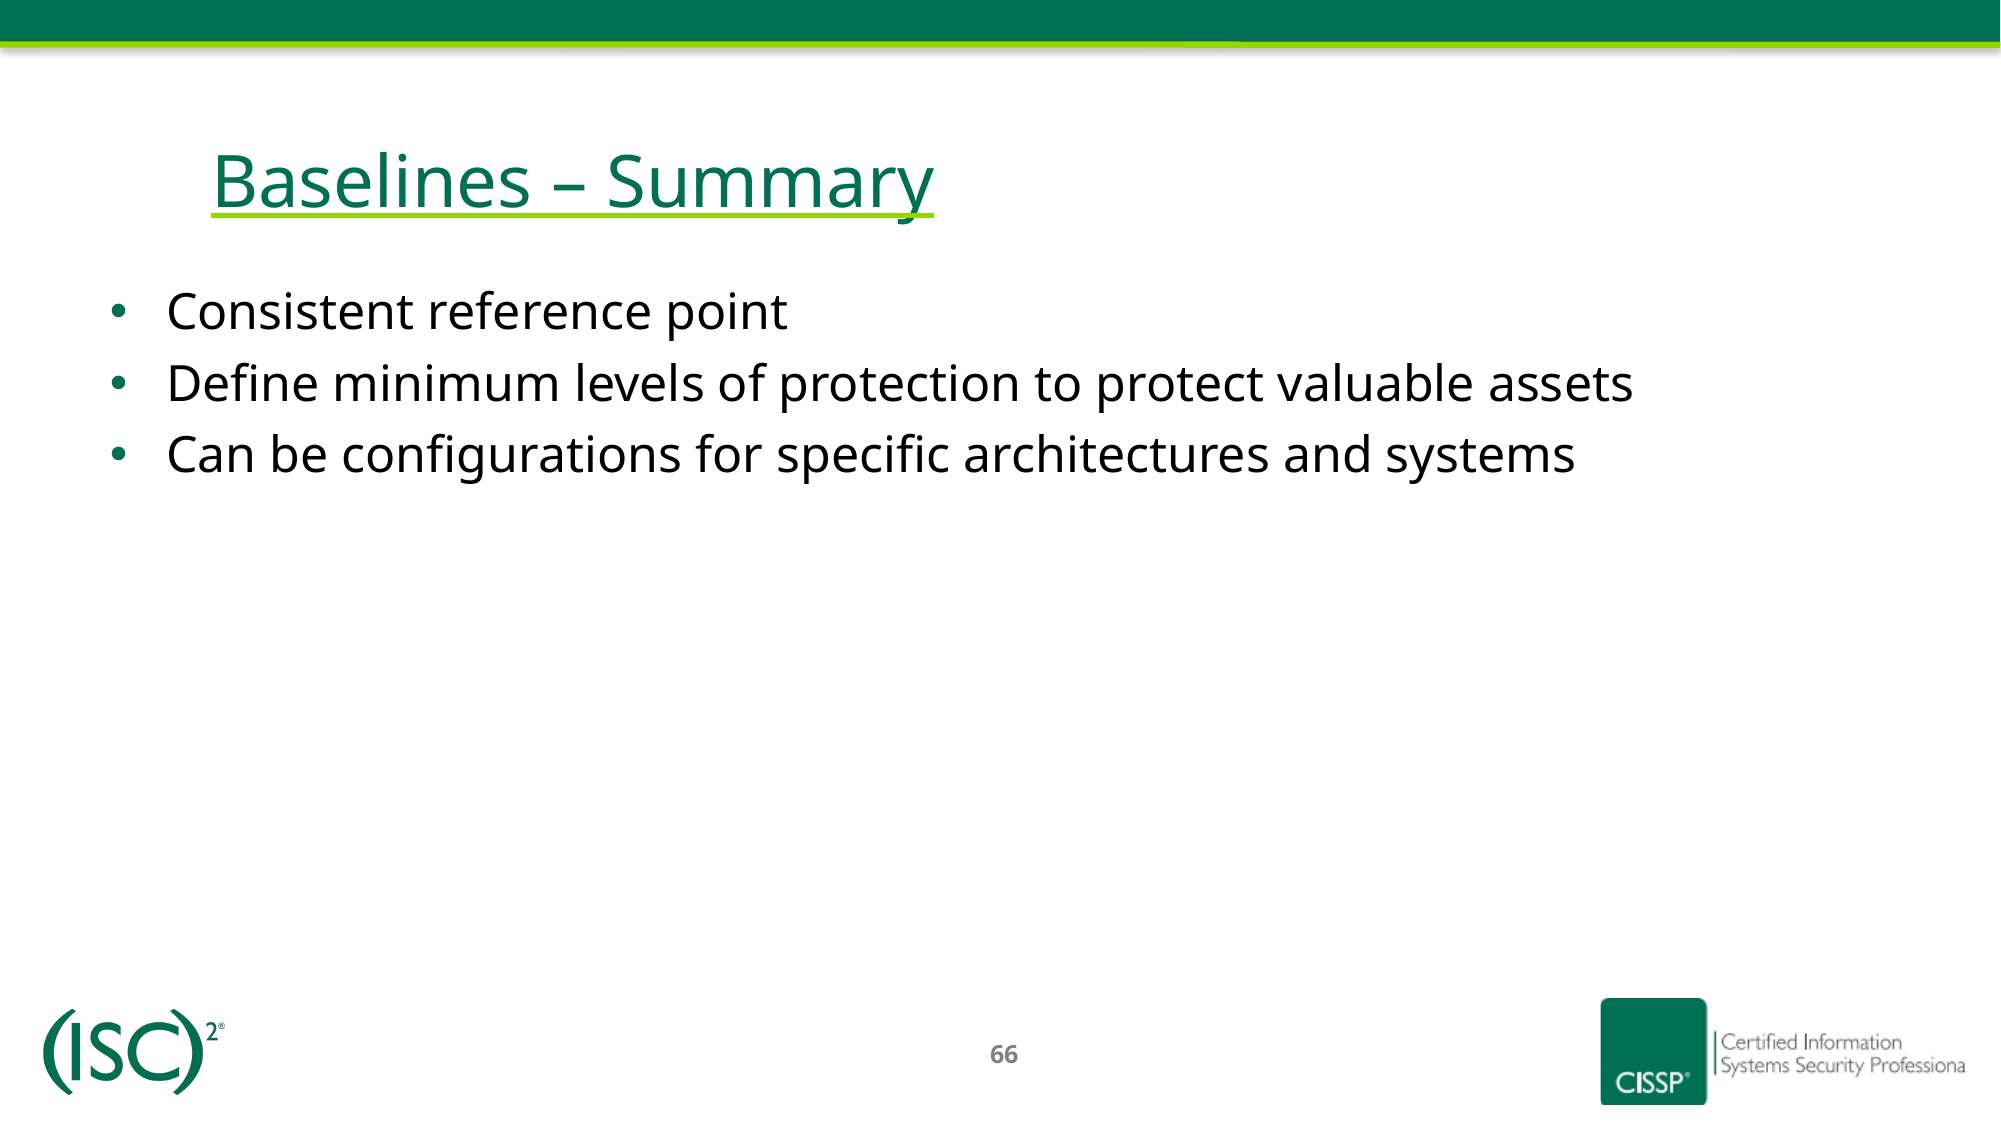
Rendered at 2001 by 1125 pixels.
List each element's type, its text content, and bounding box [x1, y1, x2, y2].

picture [40, 1005, 228, 1099]
title Baselines – Summary [196, 91, 1618, 279]
text_box Consistent reference point Define minimum levels of protection to protect valuable assets Can be configurations for specific architectures and systems [94, 279, 1650, 491]
